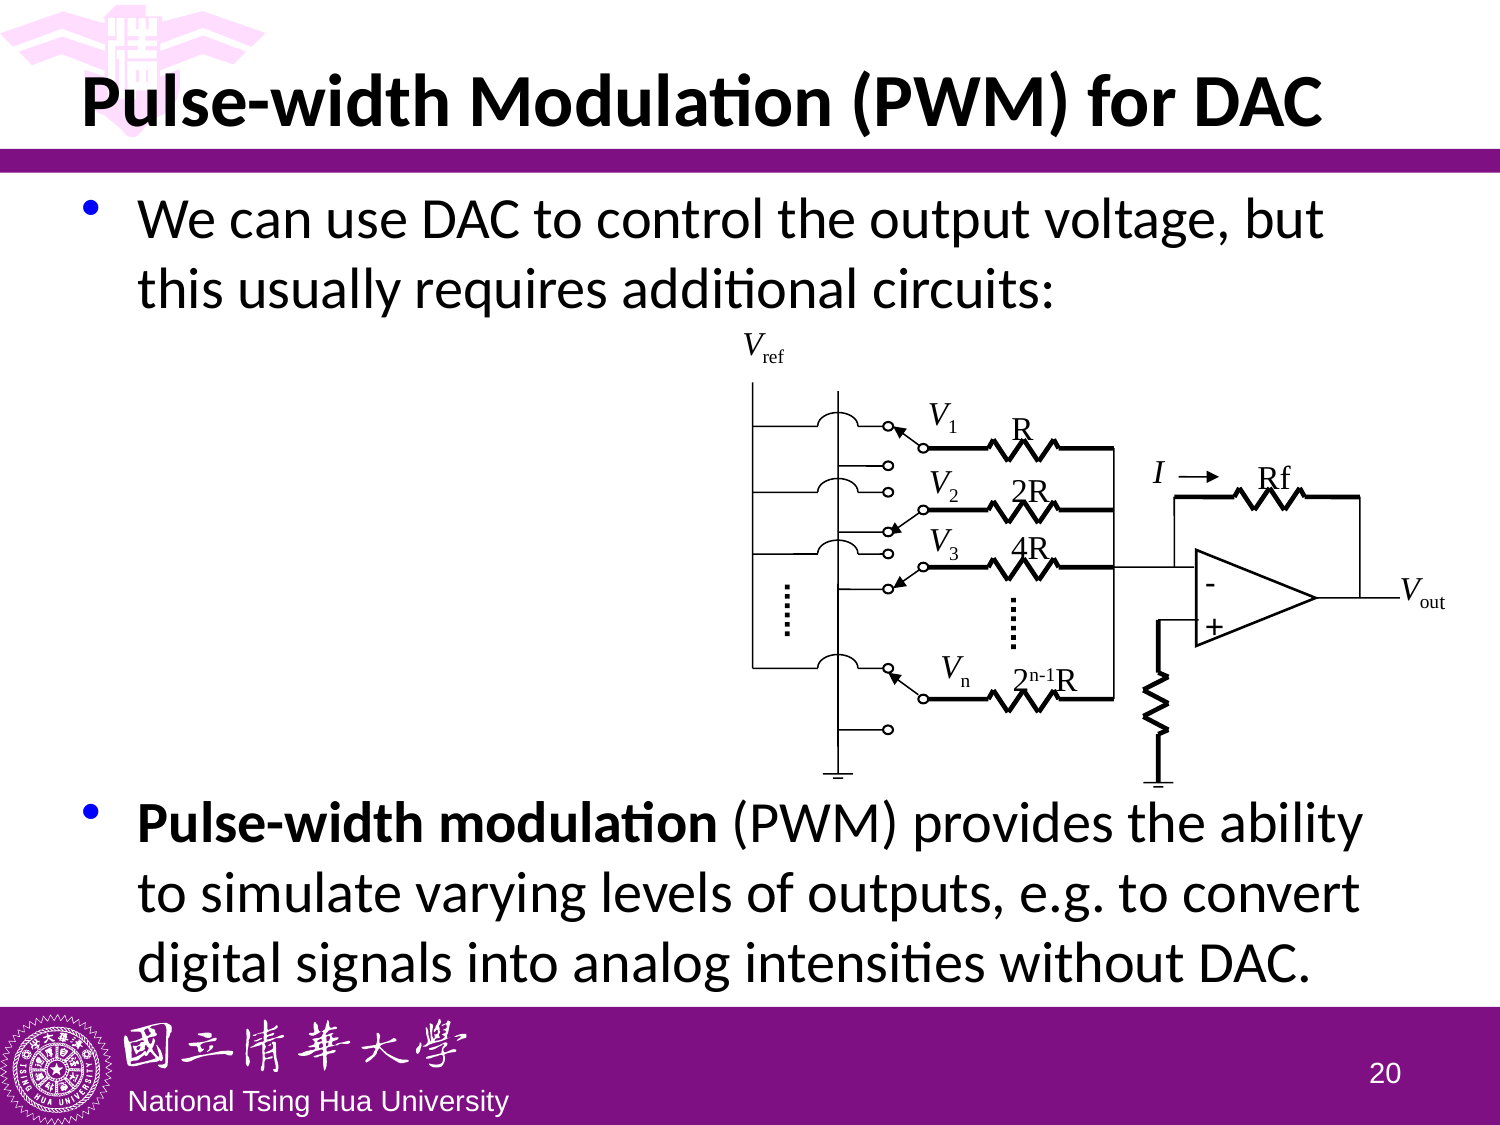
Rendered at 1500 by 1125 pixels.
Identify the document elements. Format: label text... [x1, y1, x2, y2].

slide_number 19 [1104, 1021, 1417, 1097]
list We can use DAC to control the output voltage, but this usually requires additional circuits: Pulse-width modulation (PWM) provides the ability to simulate varying levels of outputs, e.g. to convert digital signals into analog intensities without DAC. [66, 172, 1436, 1003]
title Pulse-width Modulation (PWM) for DAC [66, 37, 1436, 149]
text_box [726, 314, 1462, 787]
